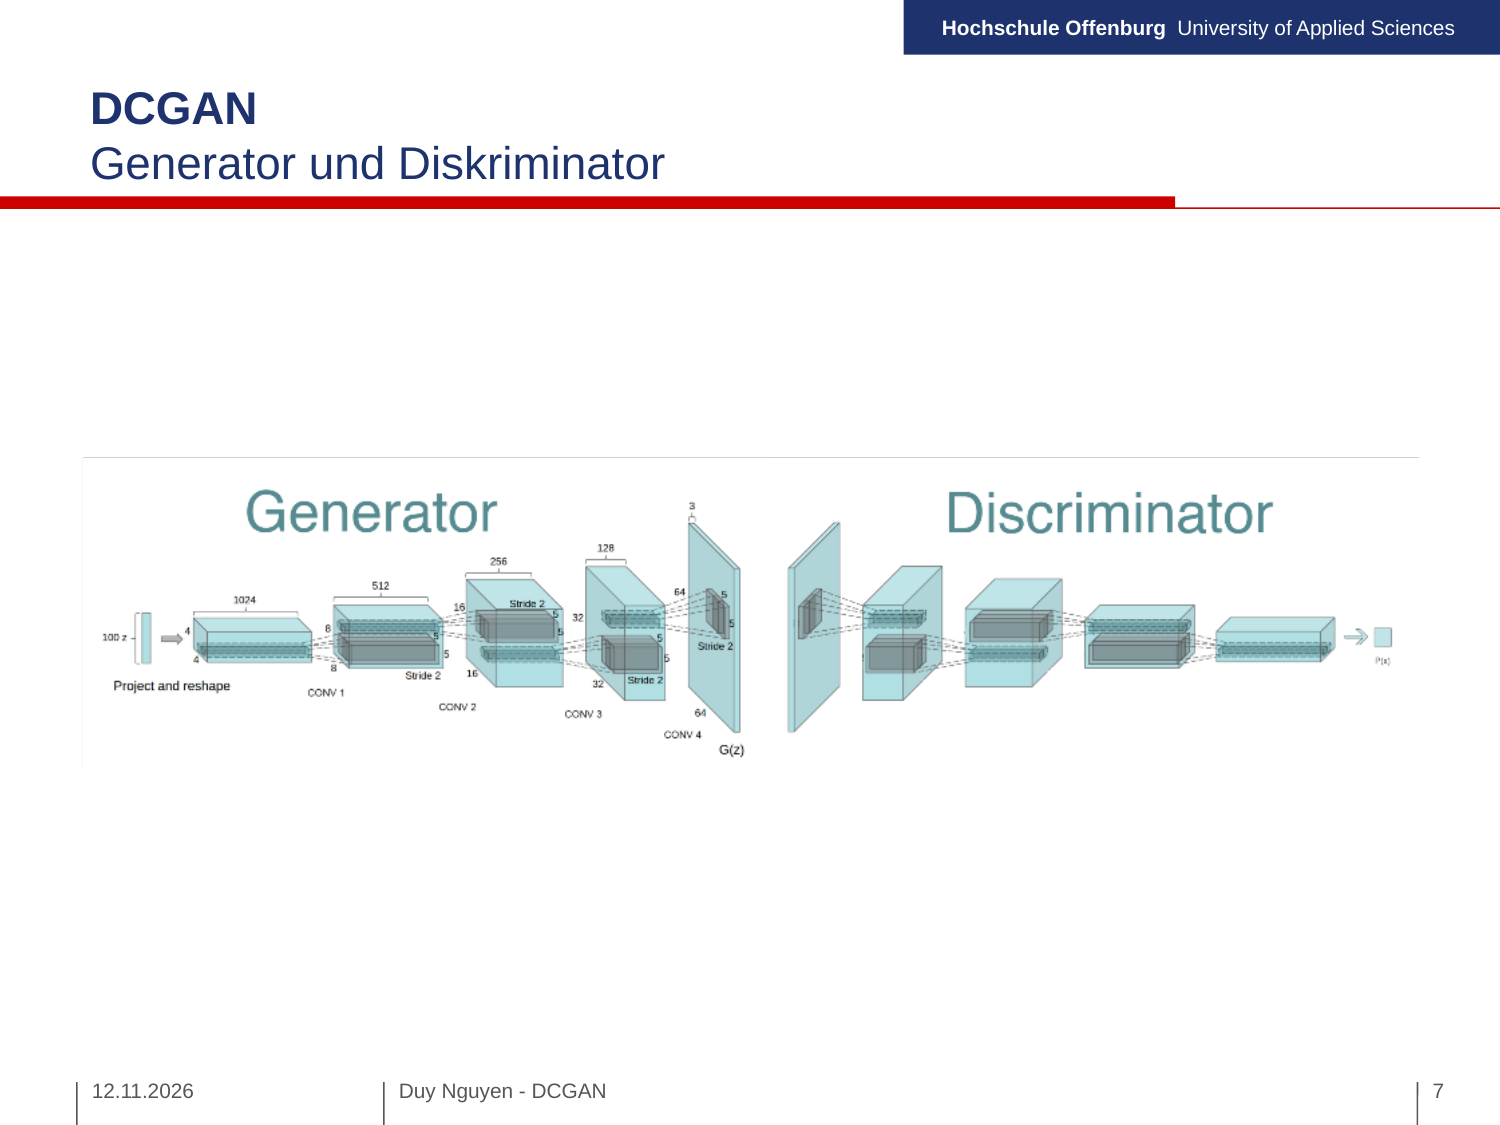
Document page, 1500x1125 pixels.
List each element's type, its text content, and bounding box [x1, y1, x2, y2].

slide_number 7 [1417, 1070, 1500, 1125]
footer Duy Nguyen - DCGAN [383, 1070, 963, 1125]
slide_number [76, 1070, 349, 1125]
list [81, 455, 1419, 768]
title DCGAN Generator und Diskriminator [74, 54, 1176, 197]
